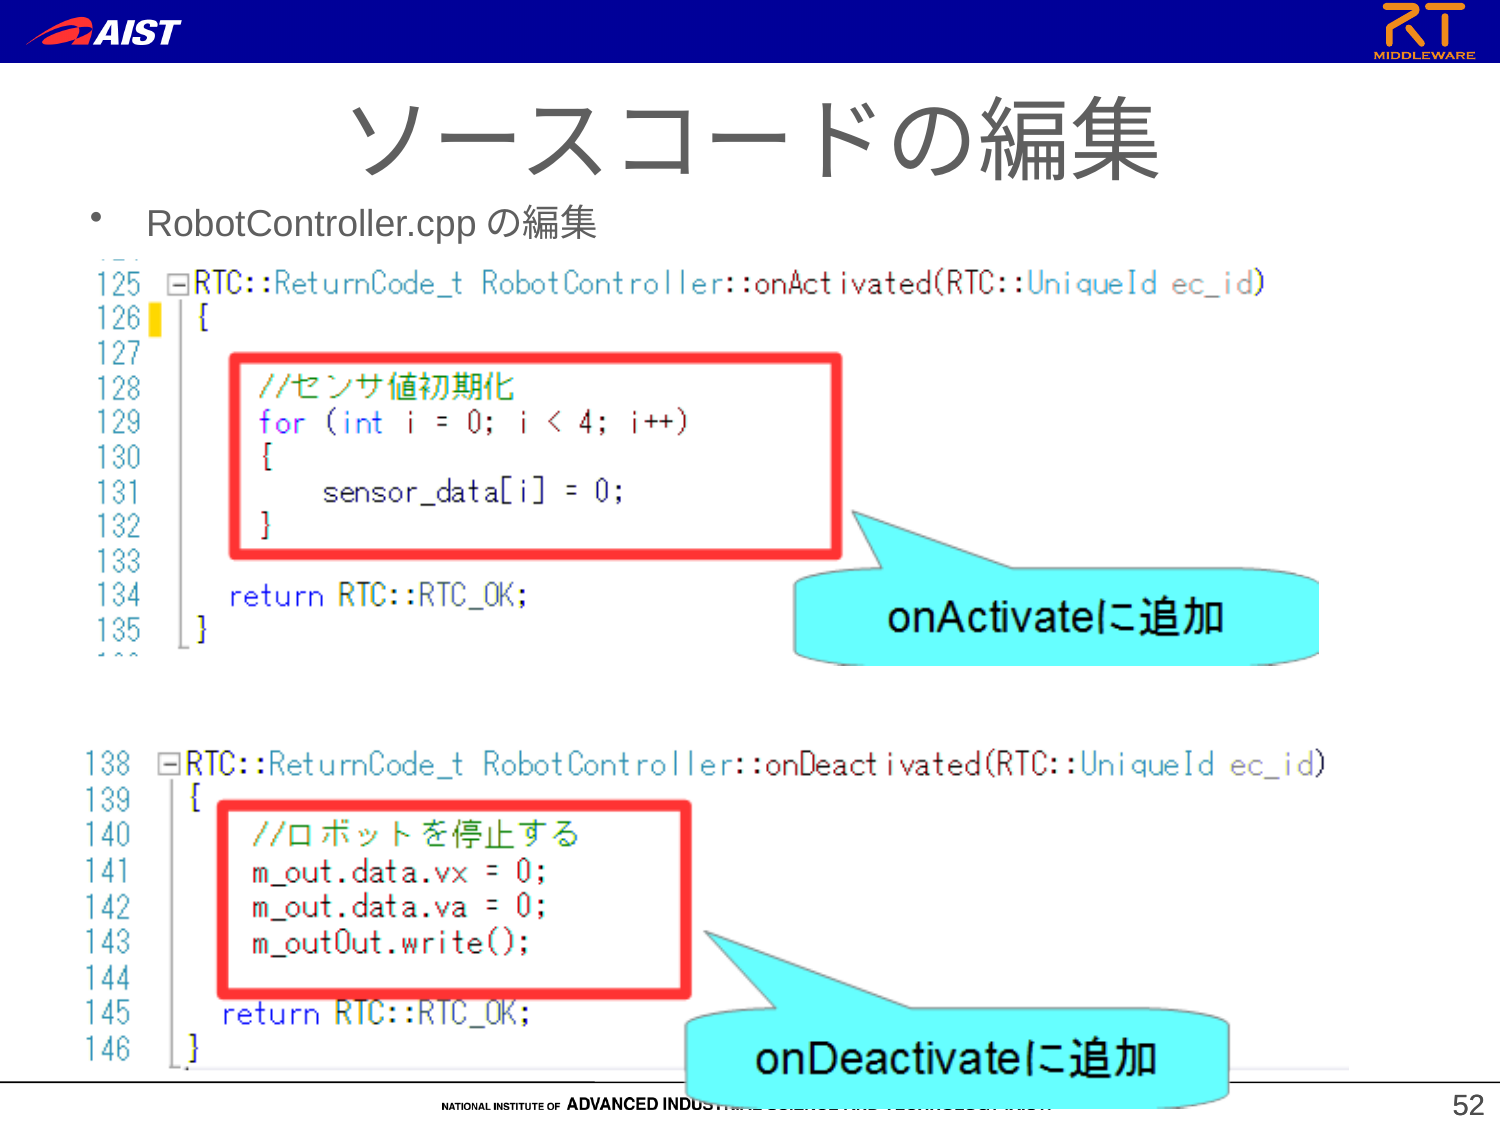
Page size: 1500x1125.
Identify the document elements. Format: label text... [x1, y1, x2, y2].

title ソースコードの編集 [29, 66, 1474, 208]
picture [0, 0, 1500, 63]
text_box RobotController.cppの編集 [74, 200, 1407, 497]
picture [72, 259, 1319, 666]
picture [70, 746, 1349, 1110]
text_box 52 [1149, 1078, 1500, 1125]
